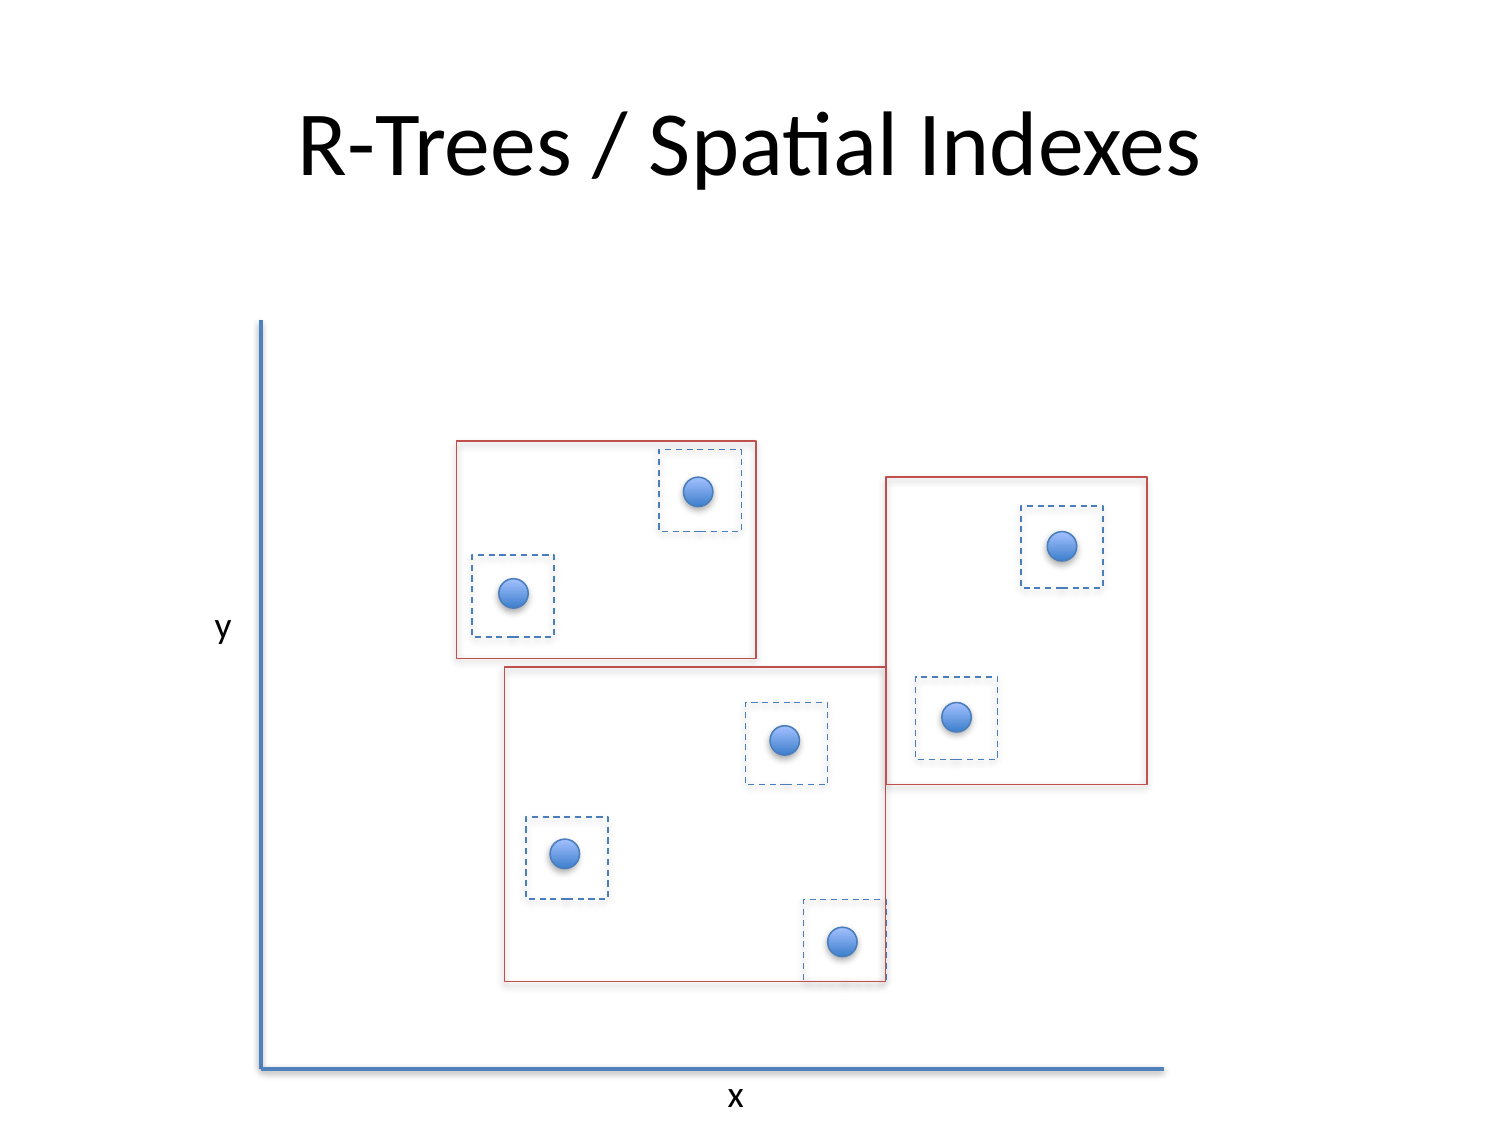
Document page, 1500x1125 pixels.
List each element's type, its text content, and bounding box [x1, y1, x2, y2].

text_box [456, 440, 757, 659]
text_box x [712, 1078, 775, 1122]
text_box [504, 666, 886, 982]
text_box [885, 476, 1148, 785]
text_box x [712, 1062, 775, 1068]
text_box y [199, 594, 256, 654]
title R-Trees / Spatial Indexes [75, 45, 1425, 233]
